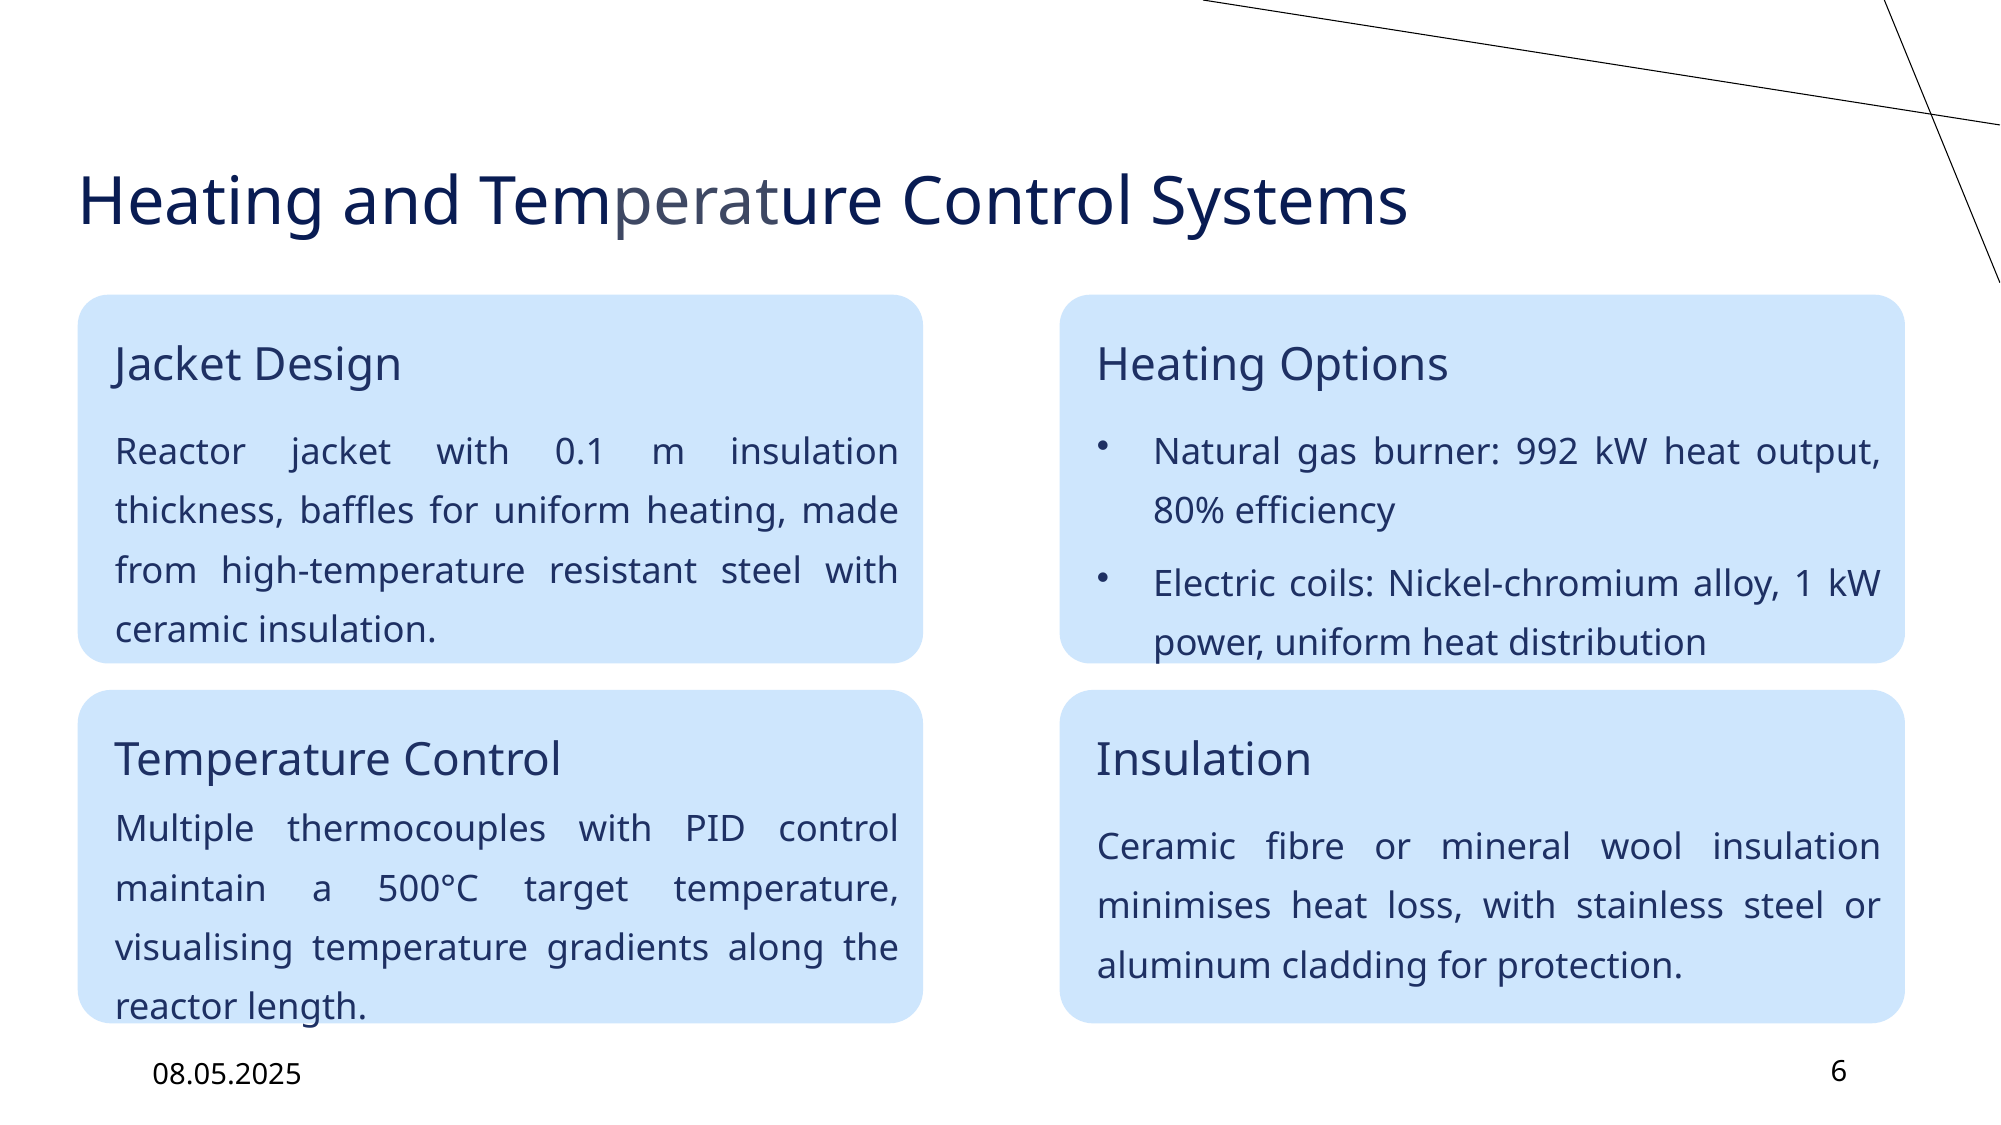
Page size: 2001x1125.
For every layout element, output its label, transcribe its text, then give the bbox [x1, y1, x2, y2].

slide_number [137, 1042, 588, 1103]
text_box Insulation [1096, 727, 1471, 786]
text_box Ceramic fibre or mineral wool insulation minimises heat loss, with stainless steel or aluminum cladding for protection. [1096, 807, 1883, 987]
text_box Electric coils: Nickel-chromium alloy, 1 kW power, uniform heat distribution [1096, 544, 1883, 664]
text_box [77, 689, 924, 1024]
text_box Heating and Temperature Control Systems [77, 122, 1940, 239]
text_box Reactor jacket with 0.1 m insulation thickness, baffles for uniform heating, made from high-temperature resistant steel with ceramic insulation. [114, 412, 901, 591]
text_box Temperature Control [114, 727, 489, 786]
text_box Jacket Design [114, 331, 489, 390]
text_box [1059, 294, 1906, 664]
text_box Multiple thermocouples with PID control maintain a 500°C target temperature, visualising temperature gradients along the reactor length. [114, 789, 901, 969]
slide_number 6 [1412, 1042, 1863, 1103]
text_box [1059, 689, 1906, 1024]
text_box Heating Options [1096, 331, 1471, 390]
text_box Natural gas burner: 992 kW heat output, 80% efficiency [1096, 412, 1883, 532]
text_box [77, 294, 924, 664]
